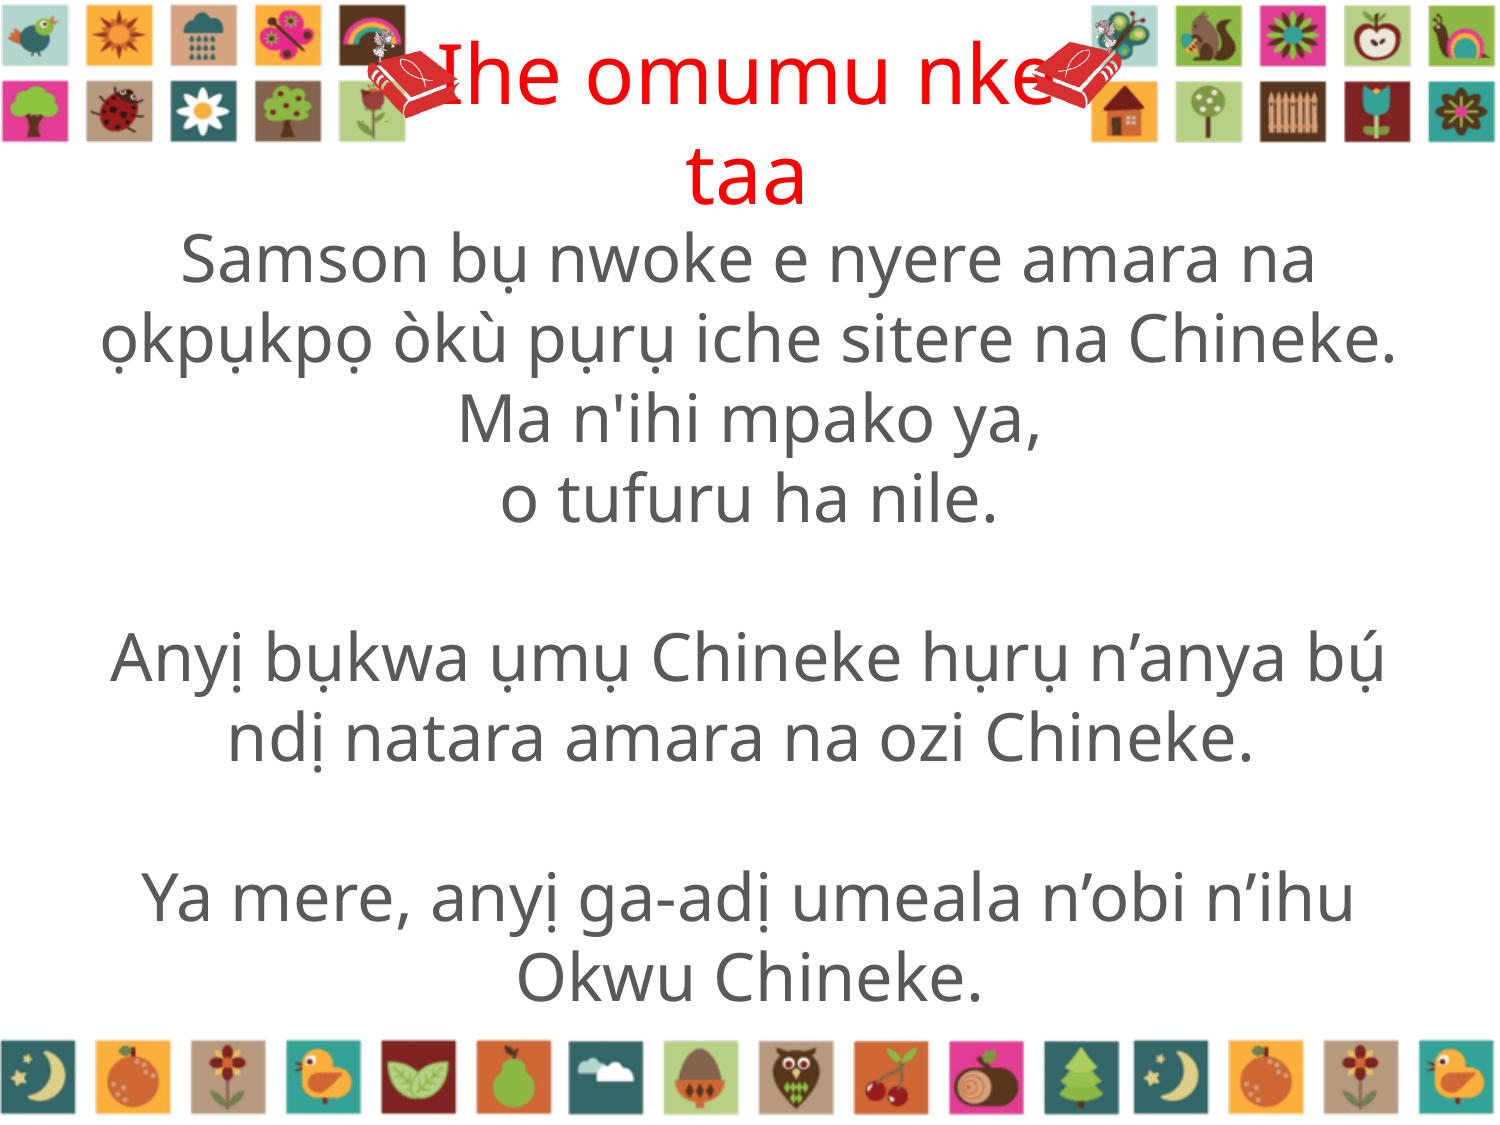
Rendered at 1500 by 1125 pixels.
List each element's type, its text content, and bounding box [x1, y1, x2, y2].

text_box Samson bụ nwoke e nyere amara na ọkpụkpọ òkù pụrụ iche sitere na Chineke. Ma n'ihi mpako ya, o tufuru ha nile. Anyị bụkwa ụmụ Chineke hụrụ n’anya bụ́ ndị natara amara na ozi Chineke. Ya mere, anyị ga-adị umeala n’obi n’ihu Okwu Chineke. [76, 208, 1424, 1023]
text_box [0, 1028, 1500, 1118]
picture [999, 3, 1500, 150]
text_box Ihe omumu nke taa [414, 13, 1080, 208]
picture [0, 3, 492, 150]
